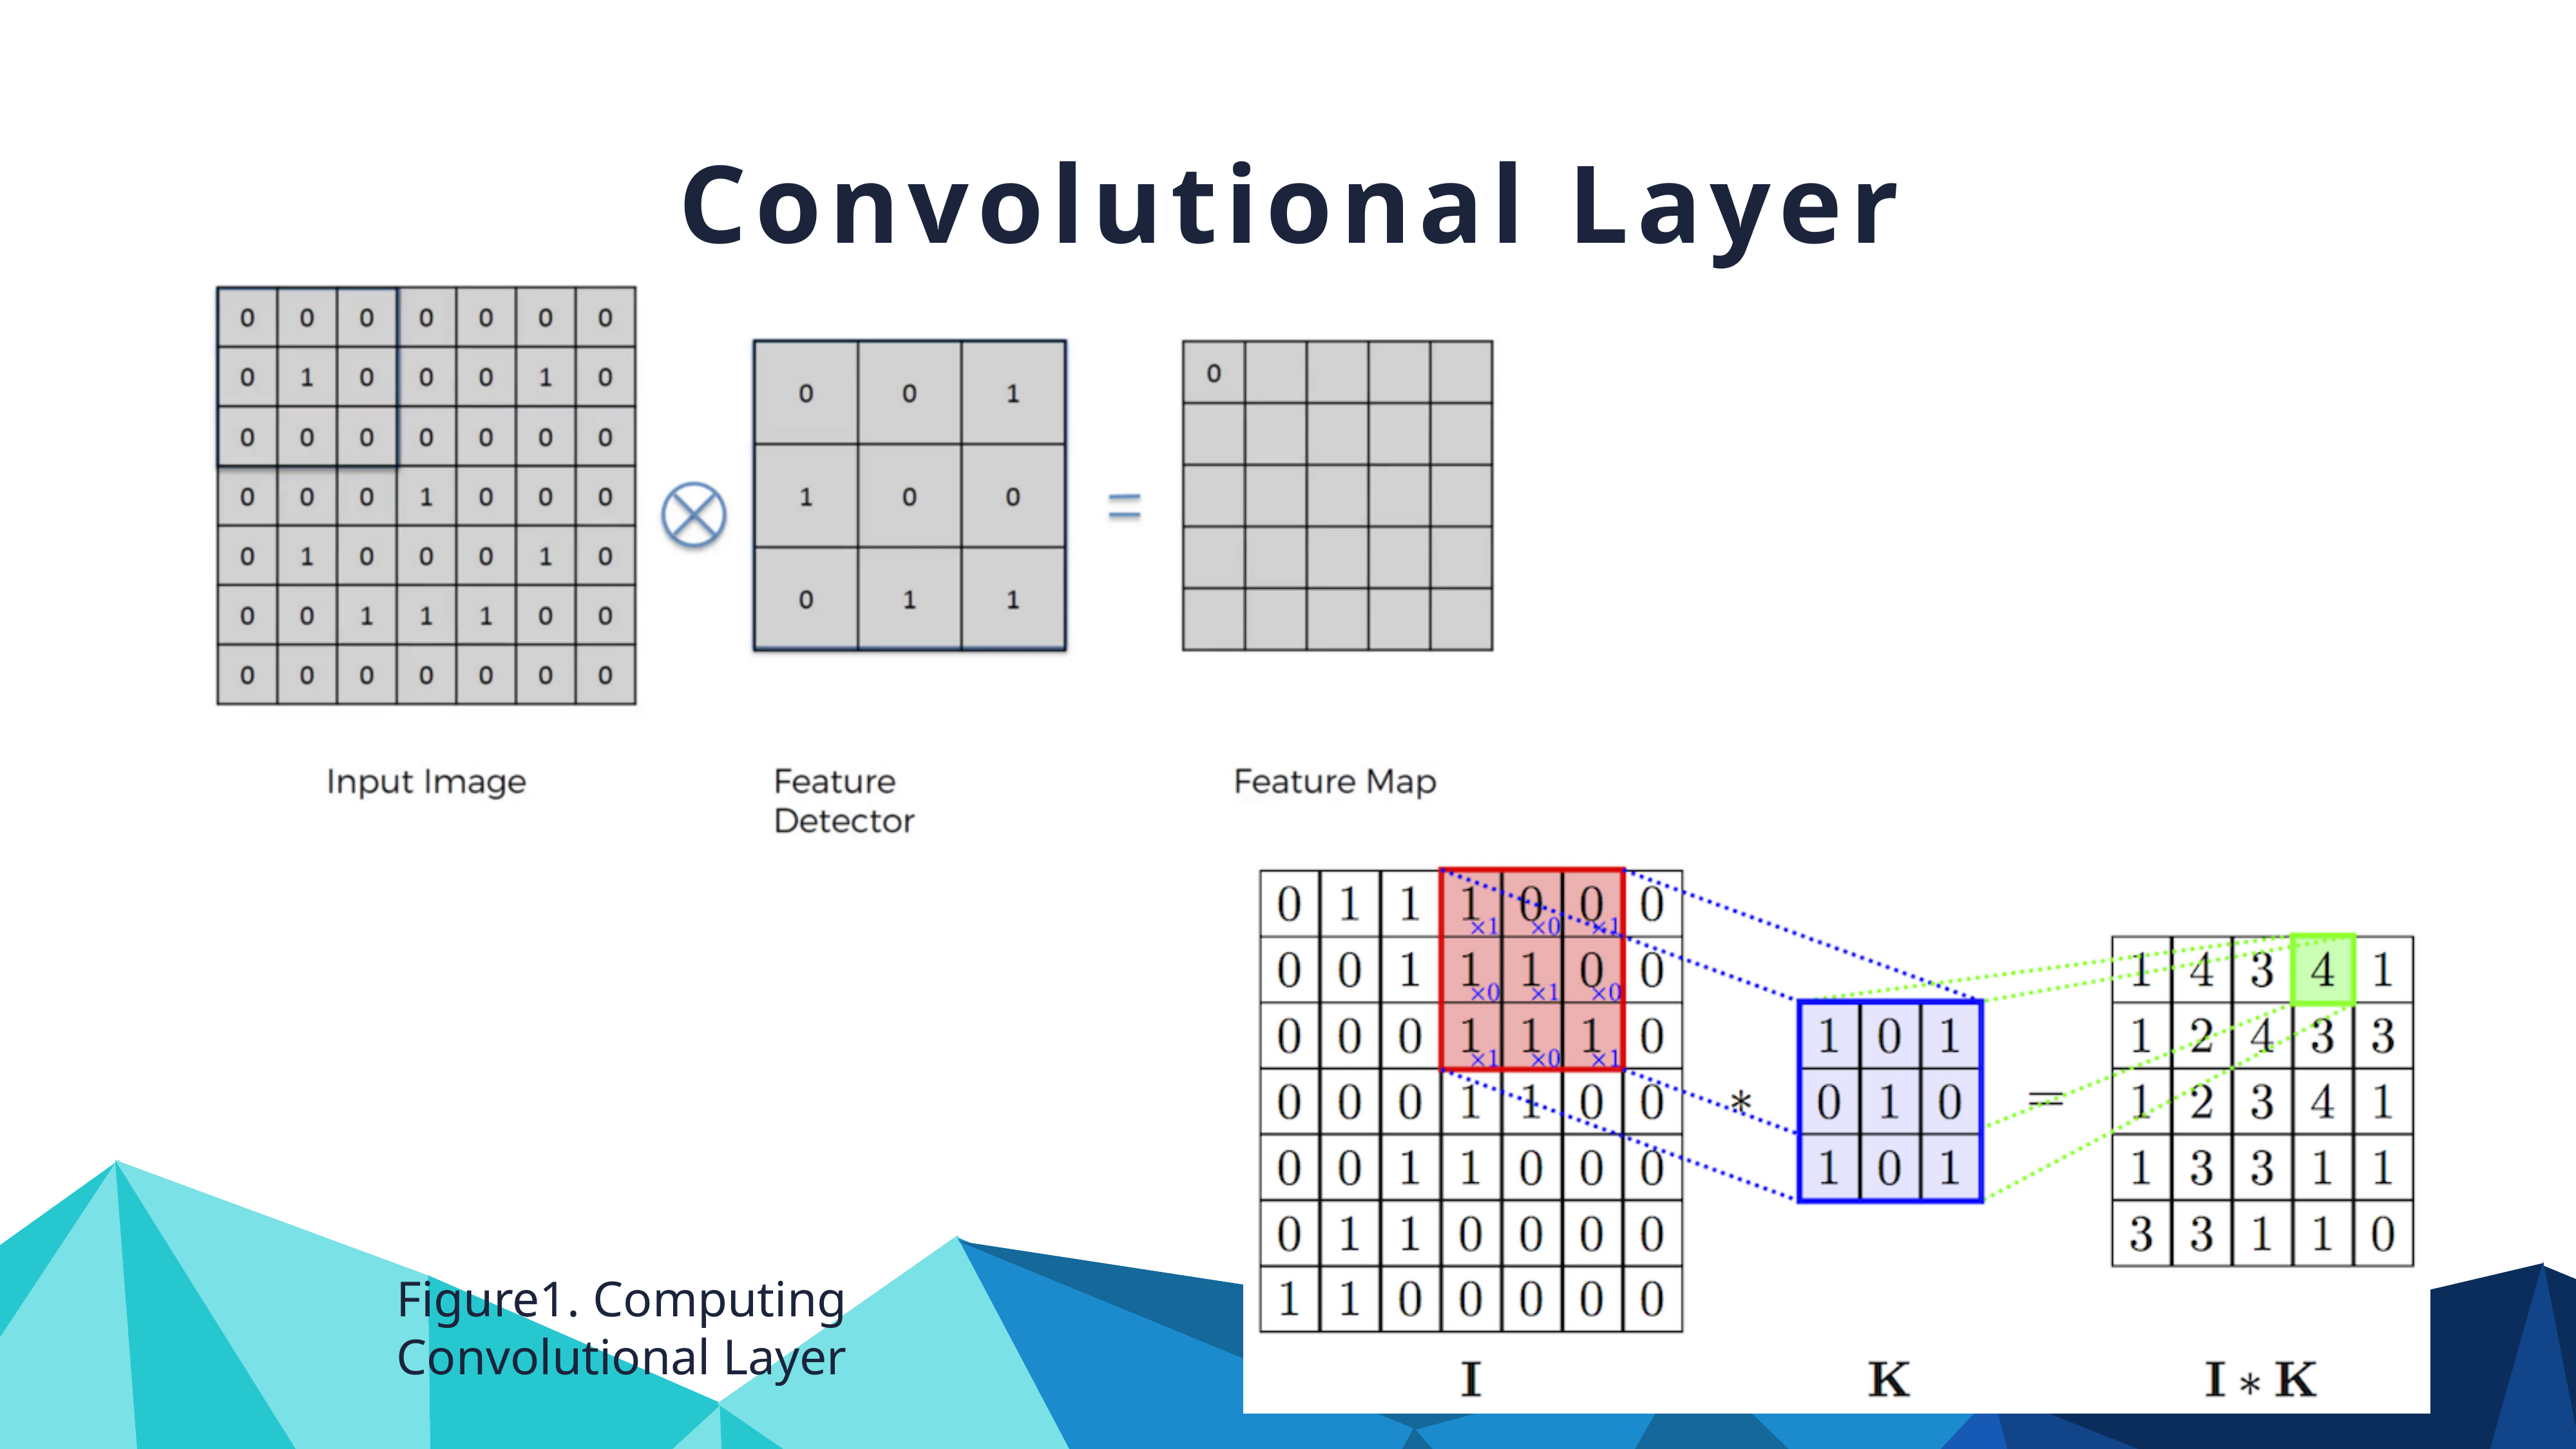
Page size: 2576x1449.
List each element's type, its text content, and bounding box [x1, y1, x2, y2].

text_box Figure1. Computing Convolutional Layer [386, 1263, 1098, 1389]
picture [128, 245, 2430, 1414]
text_box Convolutional Layer [669, 131, 1911, 270]
